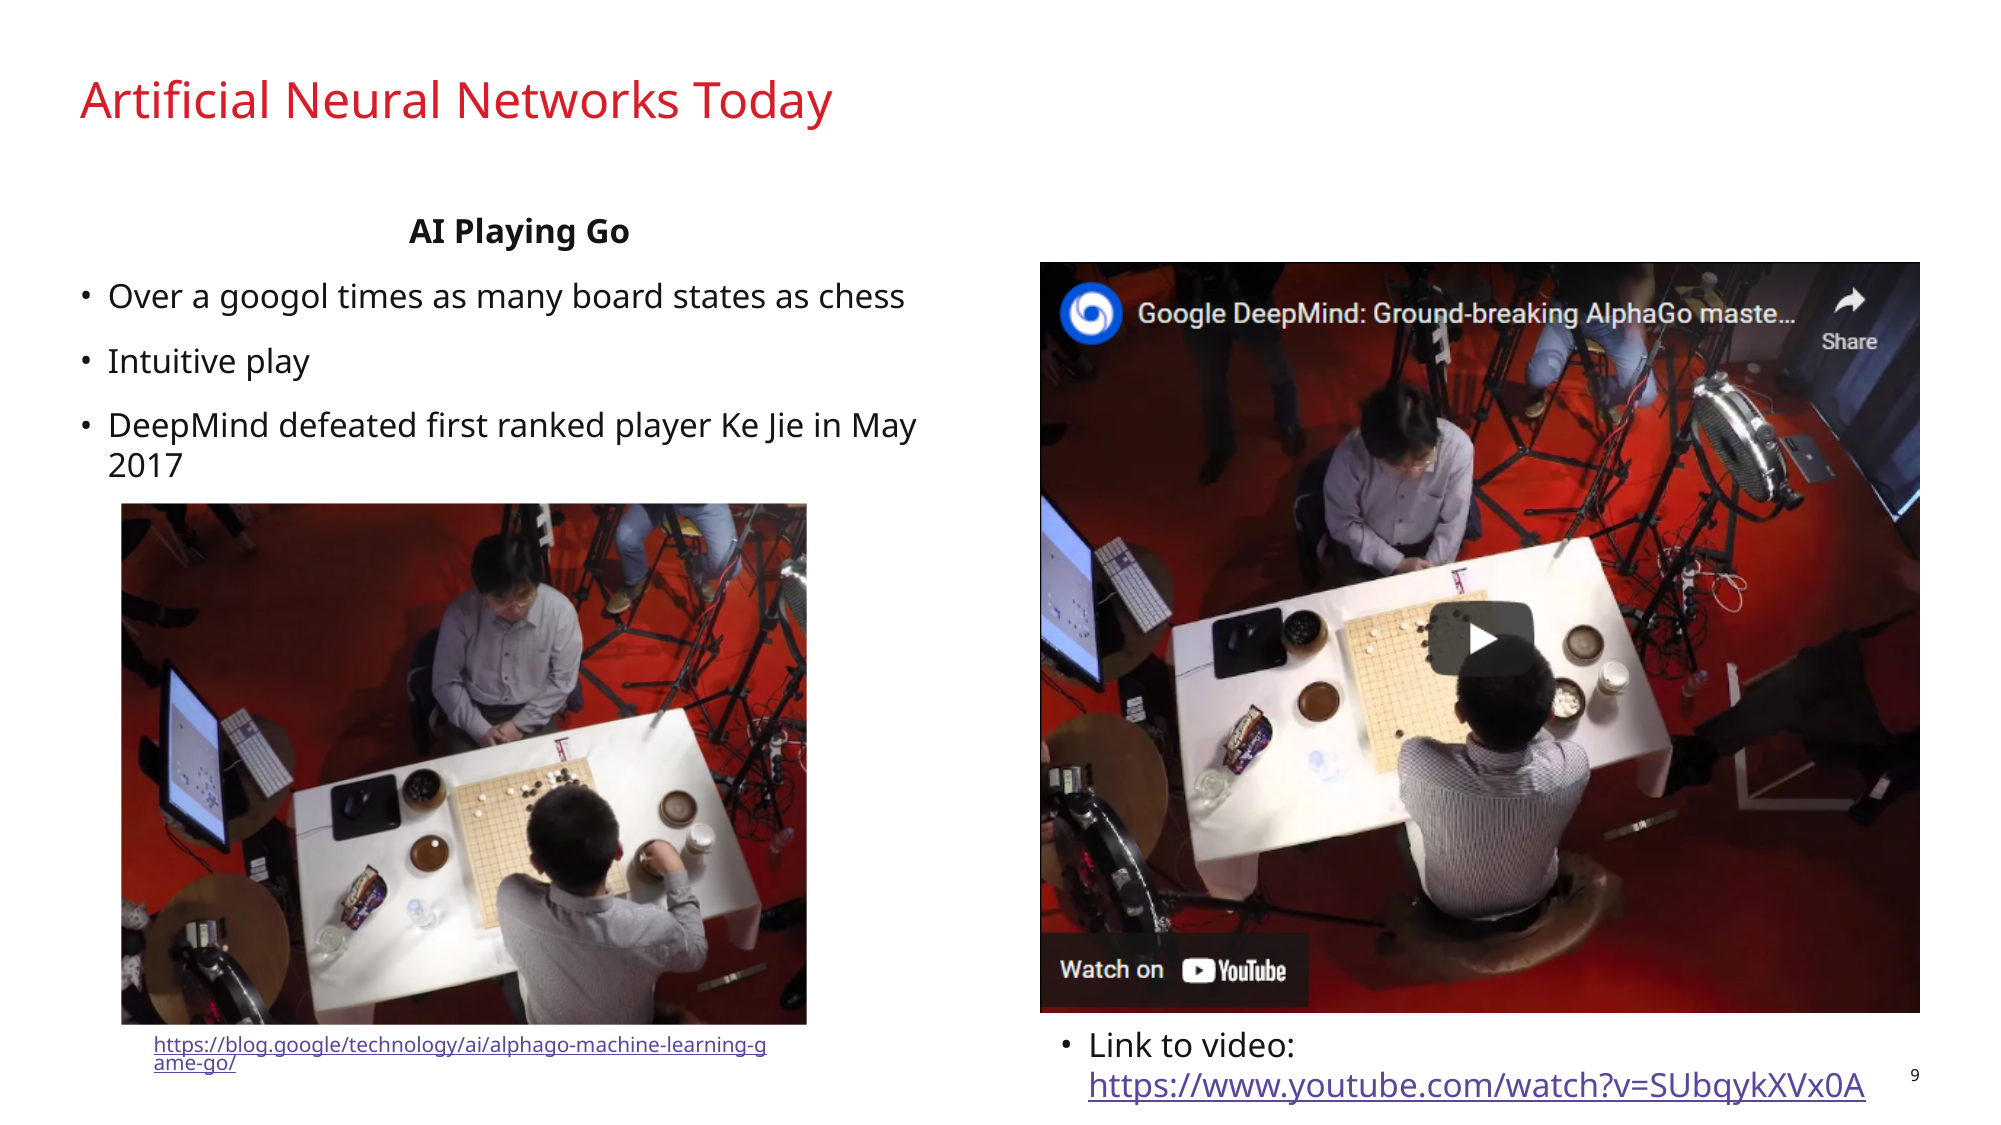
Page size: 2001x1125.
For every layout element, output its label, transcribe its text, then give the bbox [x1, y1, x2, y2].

text_box https://blog.google/technology/ai/alphago-machine-learning-game-go/ [138, 1027, 790, 1080]
text_box Link to video: https://www.youtube.com/watch?v=SUbqykXVx0A [1060, 1024, 1900, 1125]
picture [1040, 262, 1920, 1013]
text_box AI Playing Go Over a googol times as many board states as chess Intuitive play DeepMind defeated first ranked player Ke Jie in May 2017 [79, 210, 960, 960]
title Artificial Neural Networks Today [80, 75, 1920, 240]
slide_number 9 [1900, 1050, 1920, 1088]
picture [120, 500, 808, 1027]
